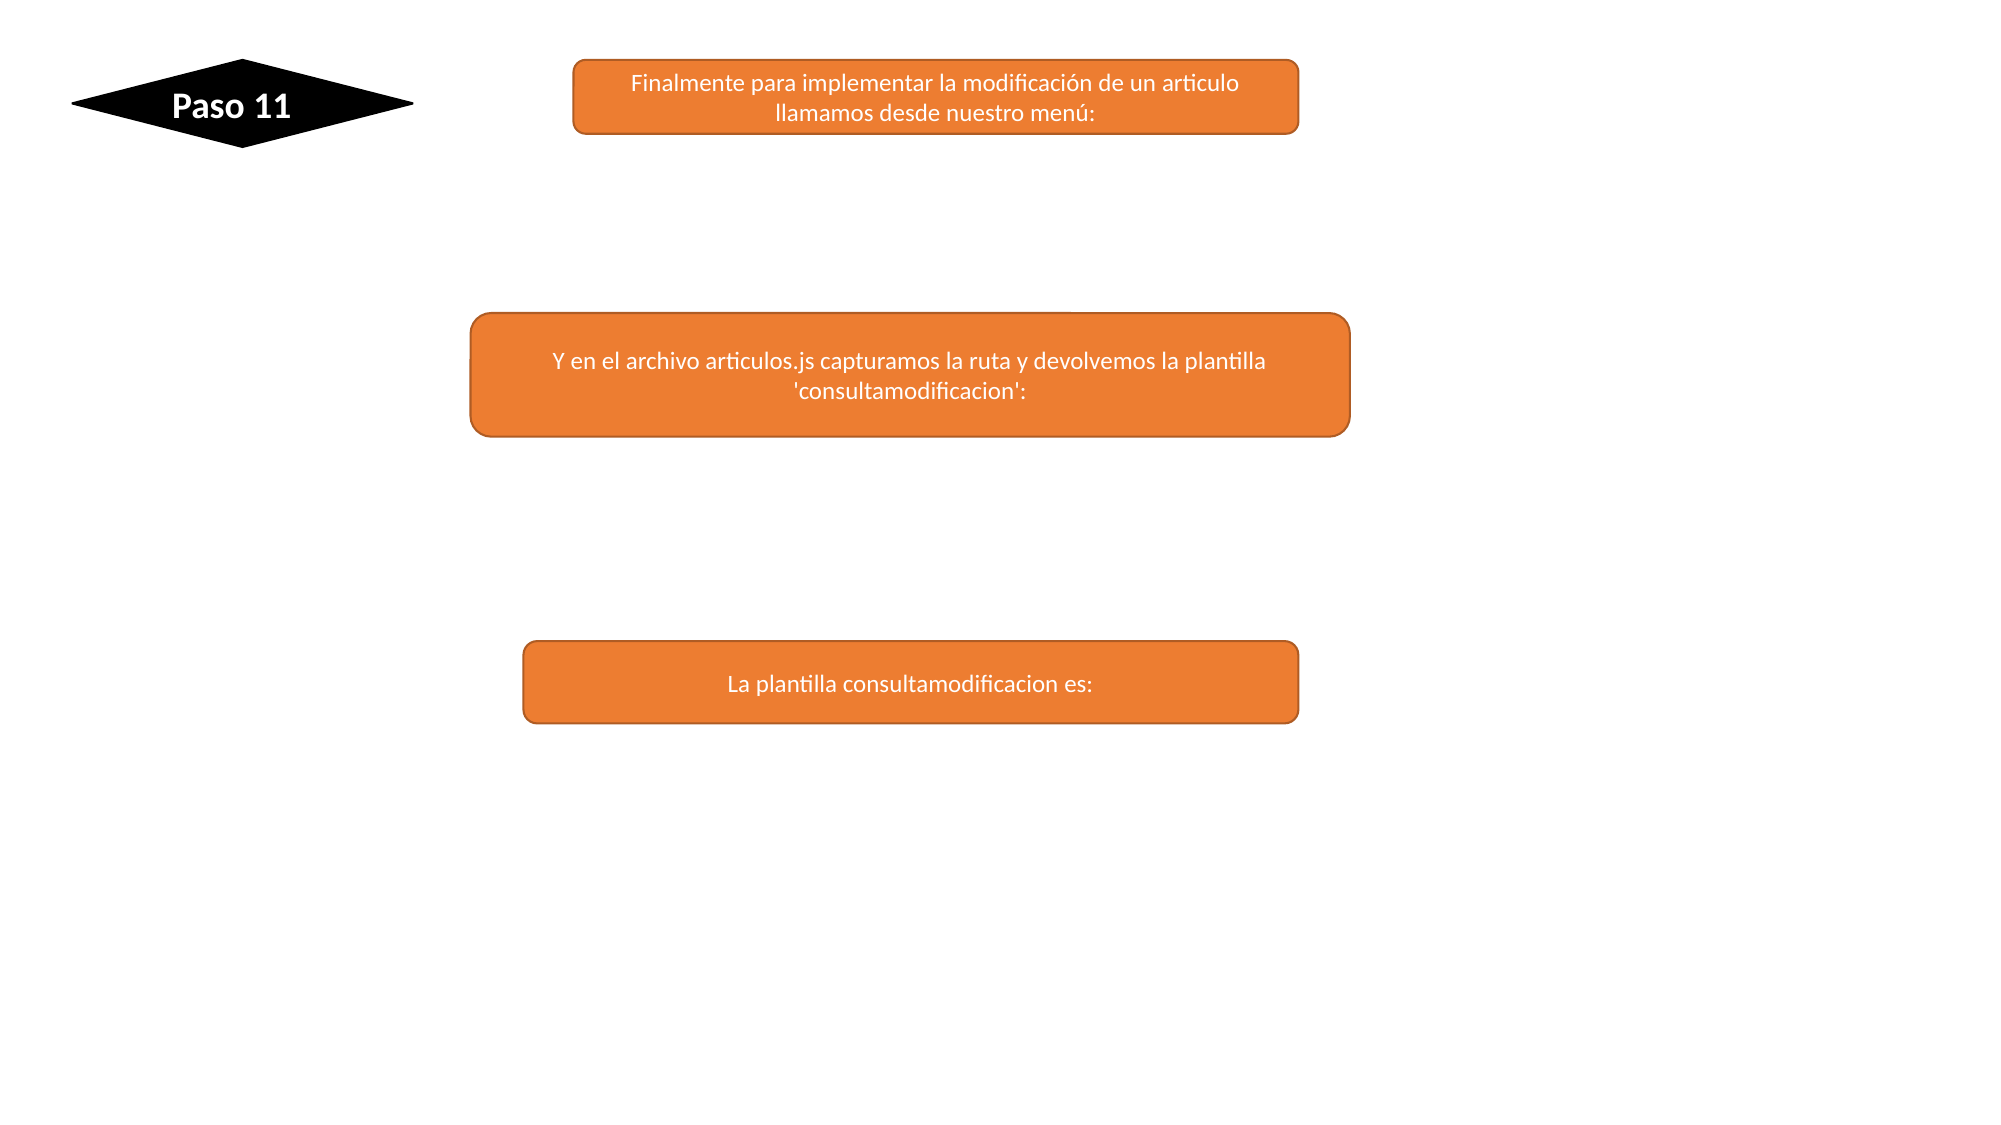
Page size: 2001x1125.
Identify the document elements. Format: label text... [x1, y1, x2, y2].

text_box [137, 59, 1863, 278]
text_box [137, 299, 1863, 1014]
text_box Y en el archivo articulos.js capturamos la ruta y devolvemos la plantilla 'consultamodificacion': [470, 312, 1350, 437]
text_box Paso 11 [71, 59, 414, 147]
text_box Finalmente para implementar la modificación de un articulo llamamos desde nuestro menú: [573, 59, 1299, 134]
text_box La plantilla consultamodificacion es: [523, 641, 1299, 724]
